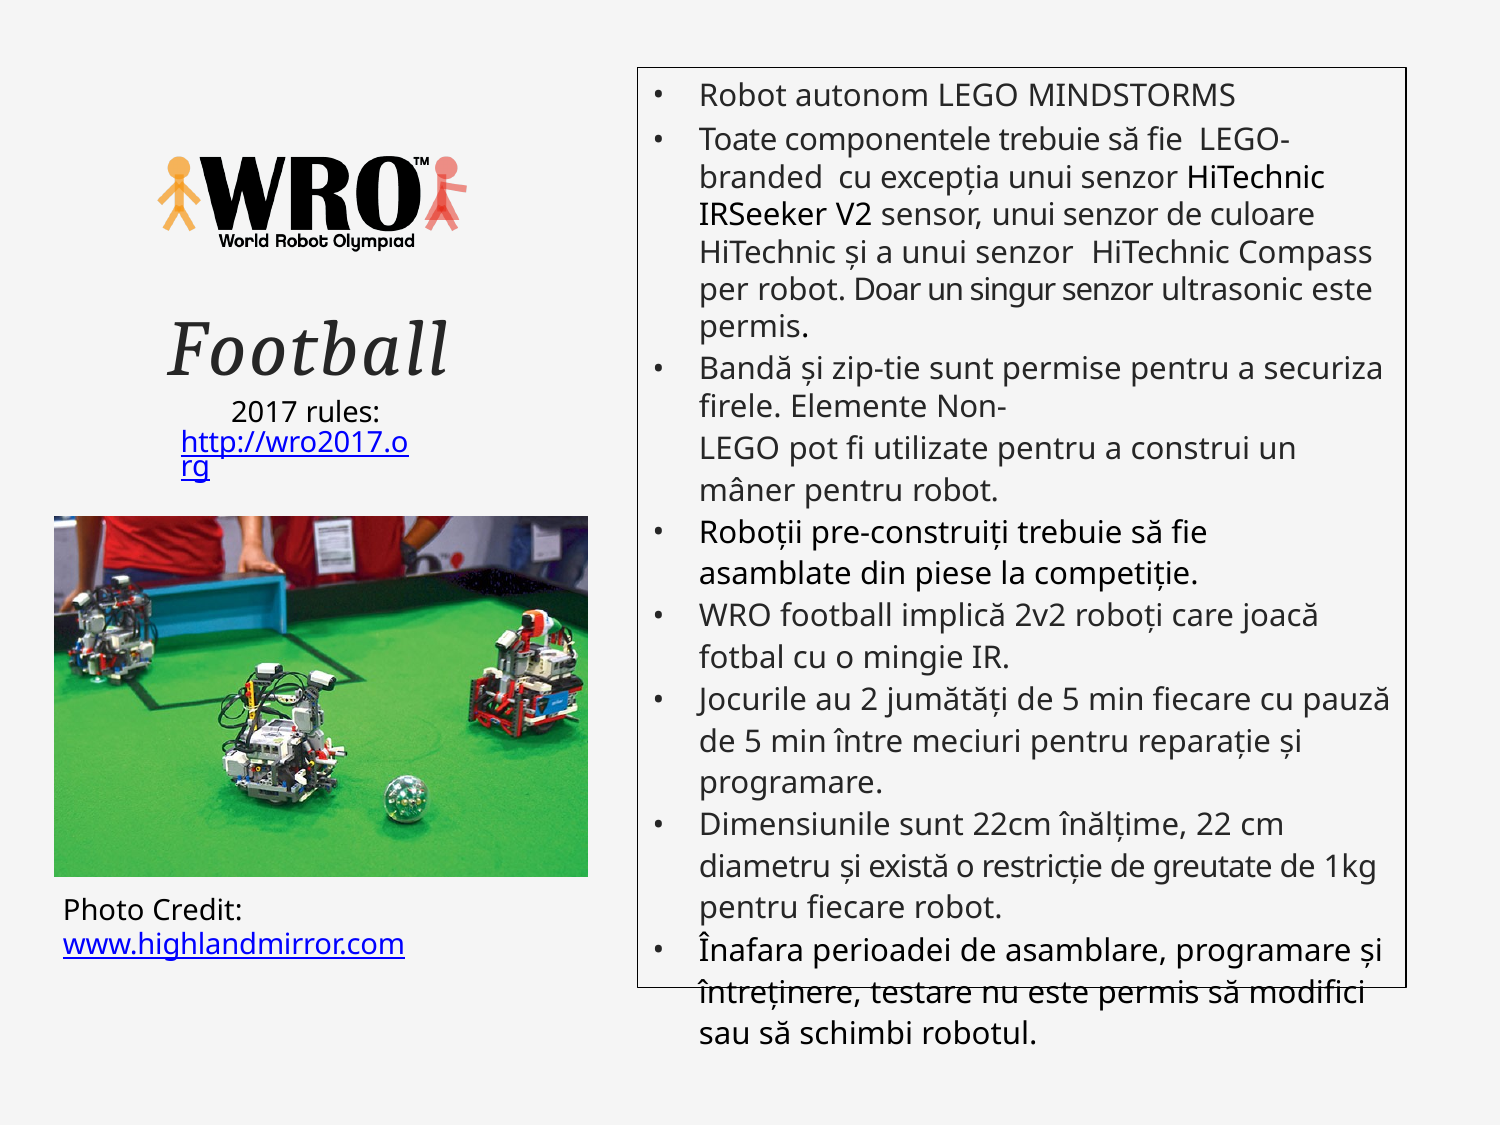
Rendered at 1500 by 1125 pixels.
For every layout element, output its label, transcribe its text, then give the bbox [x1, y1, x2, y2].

text_box Photo Credit: www.highlandmirror.com [60, 888, 560, 966]
picture [54, 515, 588, 877]
text_box Football 2017 rules: http://wro2017.org [155, 294, 462, 464]
picture [132, 124, 485, 274]
text_box [637, 67, 650, 988]
text_box Robot autonom LEGO MINDSTORMS Toate componentele trebuie să fie LEGO-branded cu excepția unui senzor HiTechnic IRSeeker V2 sensor, unui senzor de culoare HiTechnic și a unui senzor HiTechnic Compass per robot. Doar un singur senzor ultrasonic este permis. Bandă și zip-tie sunt permise pentru a securiza firele. Elemente Non- LEGO pot fi utilizate pentru a construi un mâner pentru robot. Roboții pre-construiți trebuie să fie asamblate din piese la competiție. WRO football implică 2v2 roboți care joacă fotbal cu o mingie IR. Jocurile au 2 jumătăți de 5 min fiecare cu pauză de 5 min între meciuri pentru reparație și programare. Dimensiunile sunt 22cm înălțime, 22 cm diametru și există o restricție de greutate de 1kg pentru fiecare robot. Înafara perioadei de asamblare, programare și întreținere, testare nu este permis să modifici sau să schimbi robotul. [650, 67, 1407, 1052]
